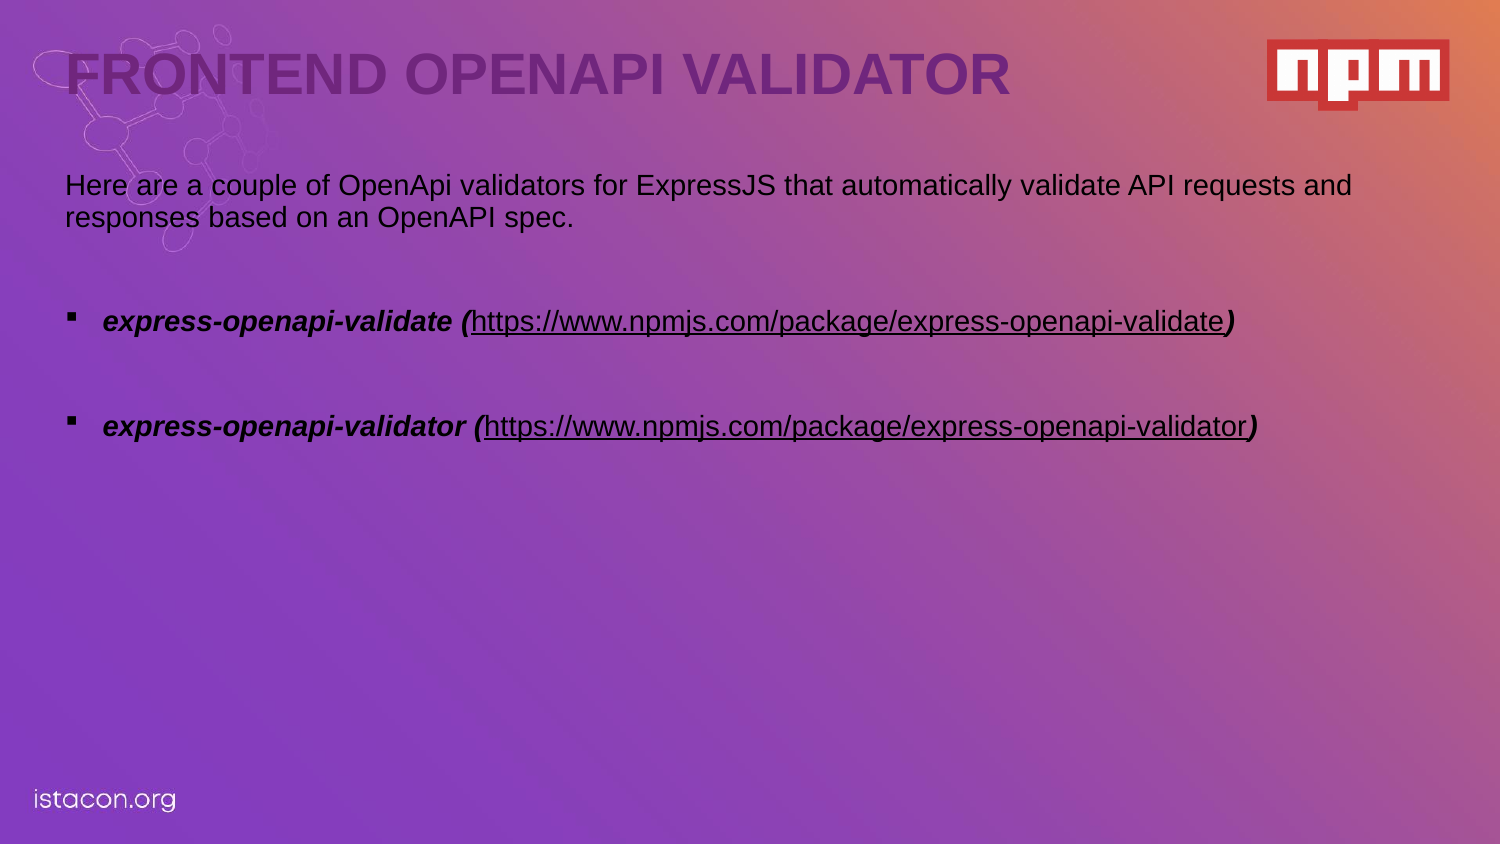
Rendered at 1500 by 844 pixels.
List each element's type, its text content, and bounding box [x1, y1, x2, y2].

picture [0, 0, 1500, 844]
text_box Here are a couple of OpenApi validators for ExpressJS that automatically validate API requests and responses based on an OpenAPI spec. express-openapi-validate (https://www.npmjs.com/package/express-openapi-validate) express-openapi-validator (https://www.npmjs.com/package/express-openapi-validator) [50, 163, 1447, 769]
title FRONTEND OPENAPI VALIDATOR [50, 33, 1450, 92]
